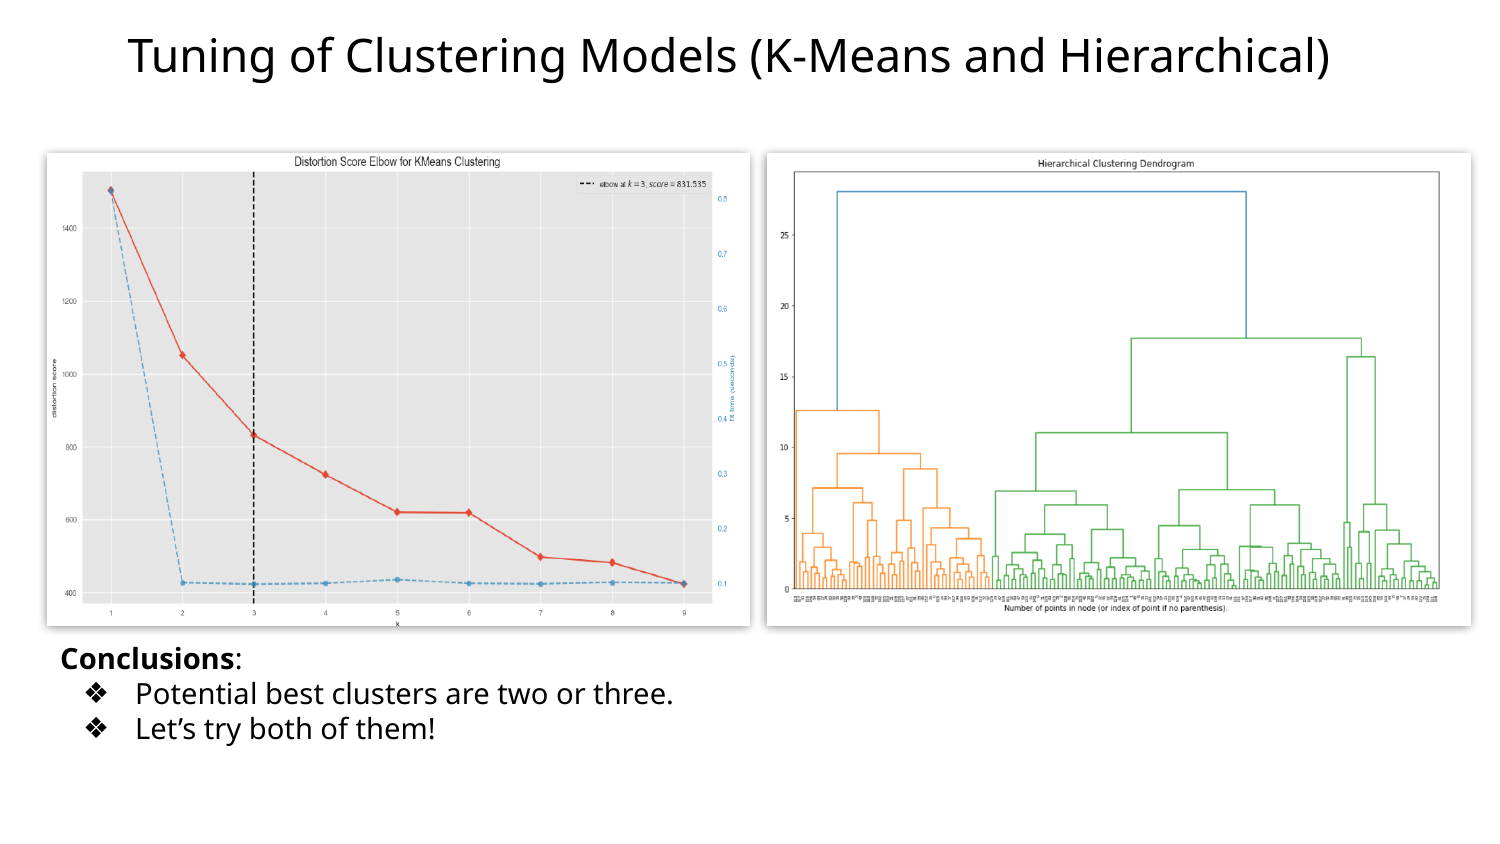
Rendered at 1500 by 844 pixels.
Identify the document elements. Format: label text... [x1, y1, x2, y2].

title Tuning of Clustering Models (K-Means and Hierarchical) [30, 11, 1429, 106]
picture [766, 152, 1472, 626]
text_box Conclusions: Potential best clusters are two or three. Let’s try both of them! [45, 625, 1471, 820]
picture [47, 152, 751, 626]
